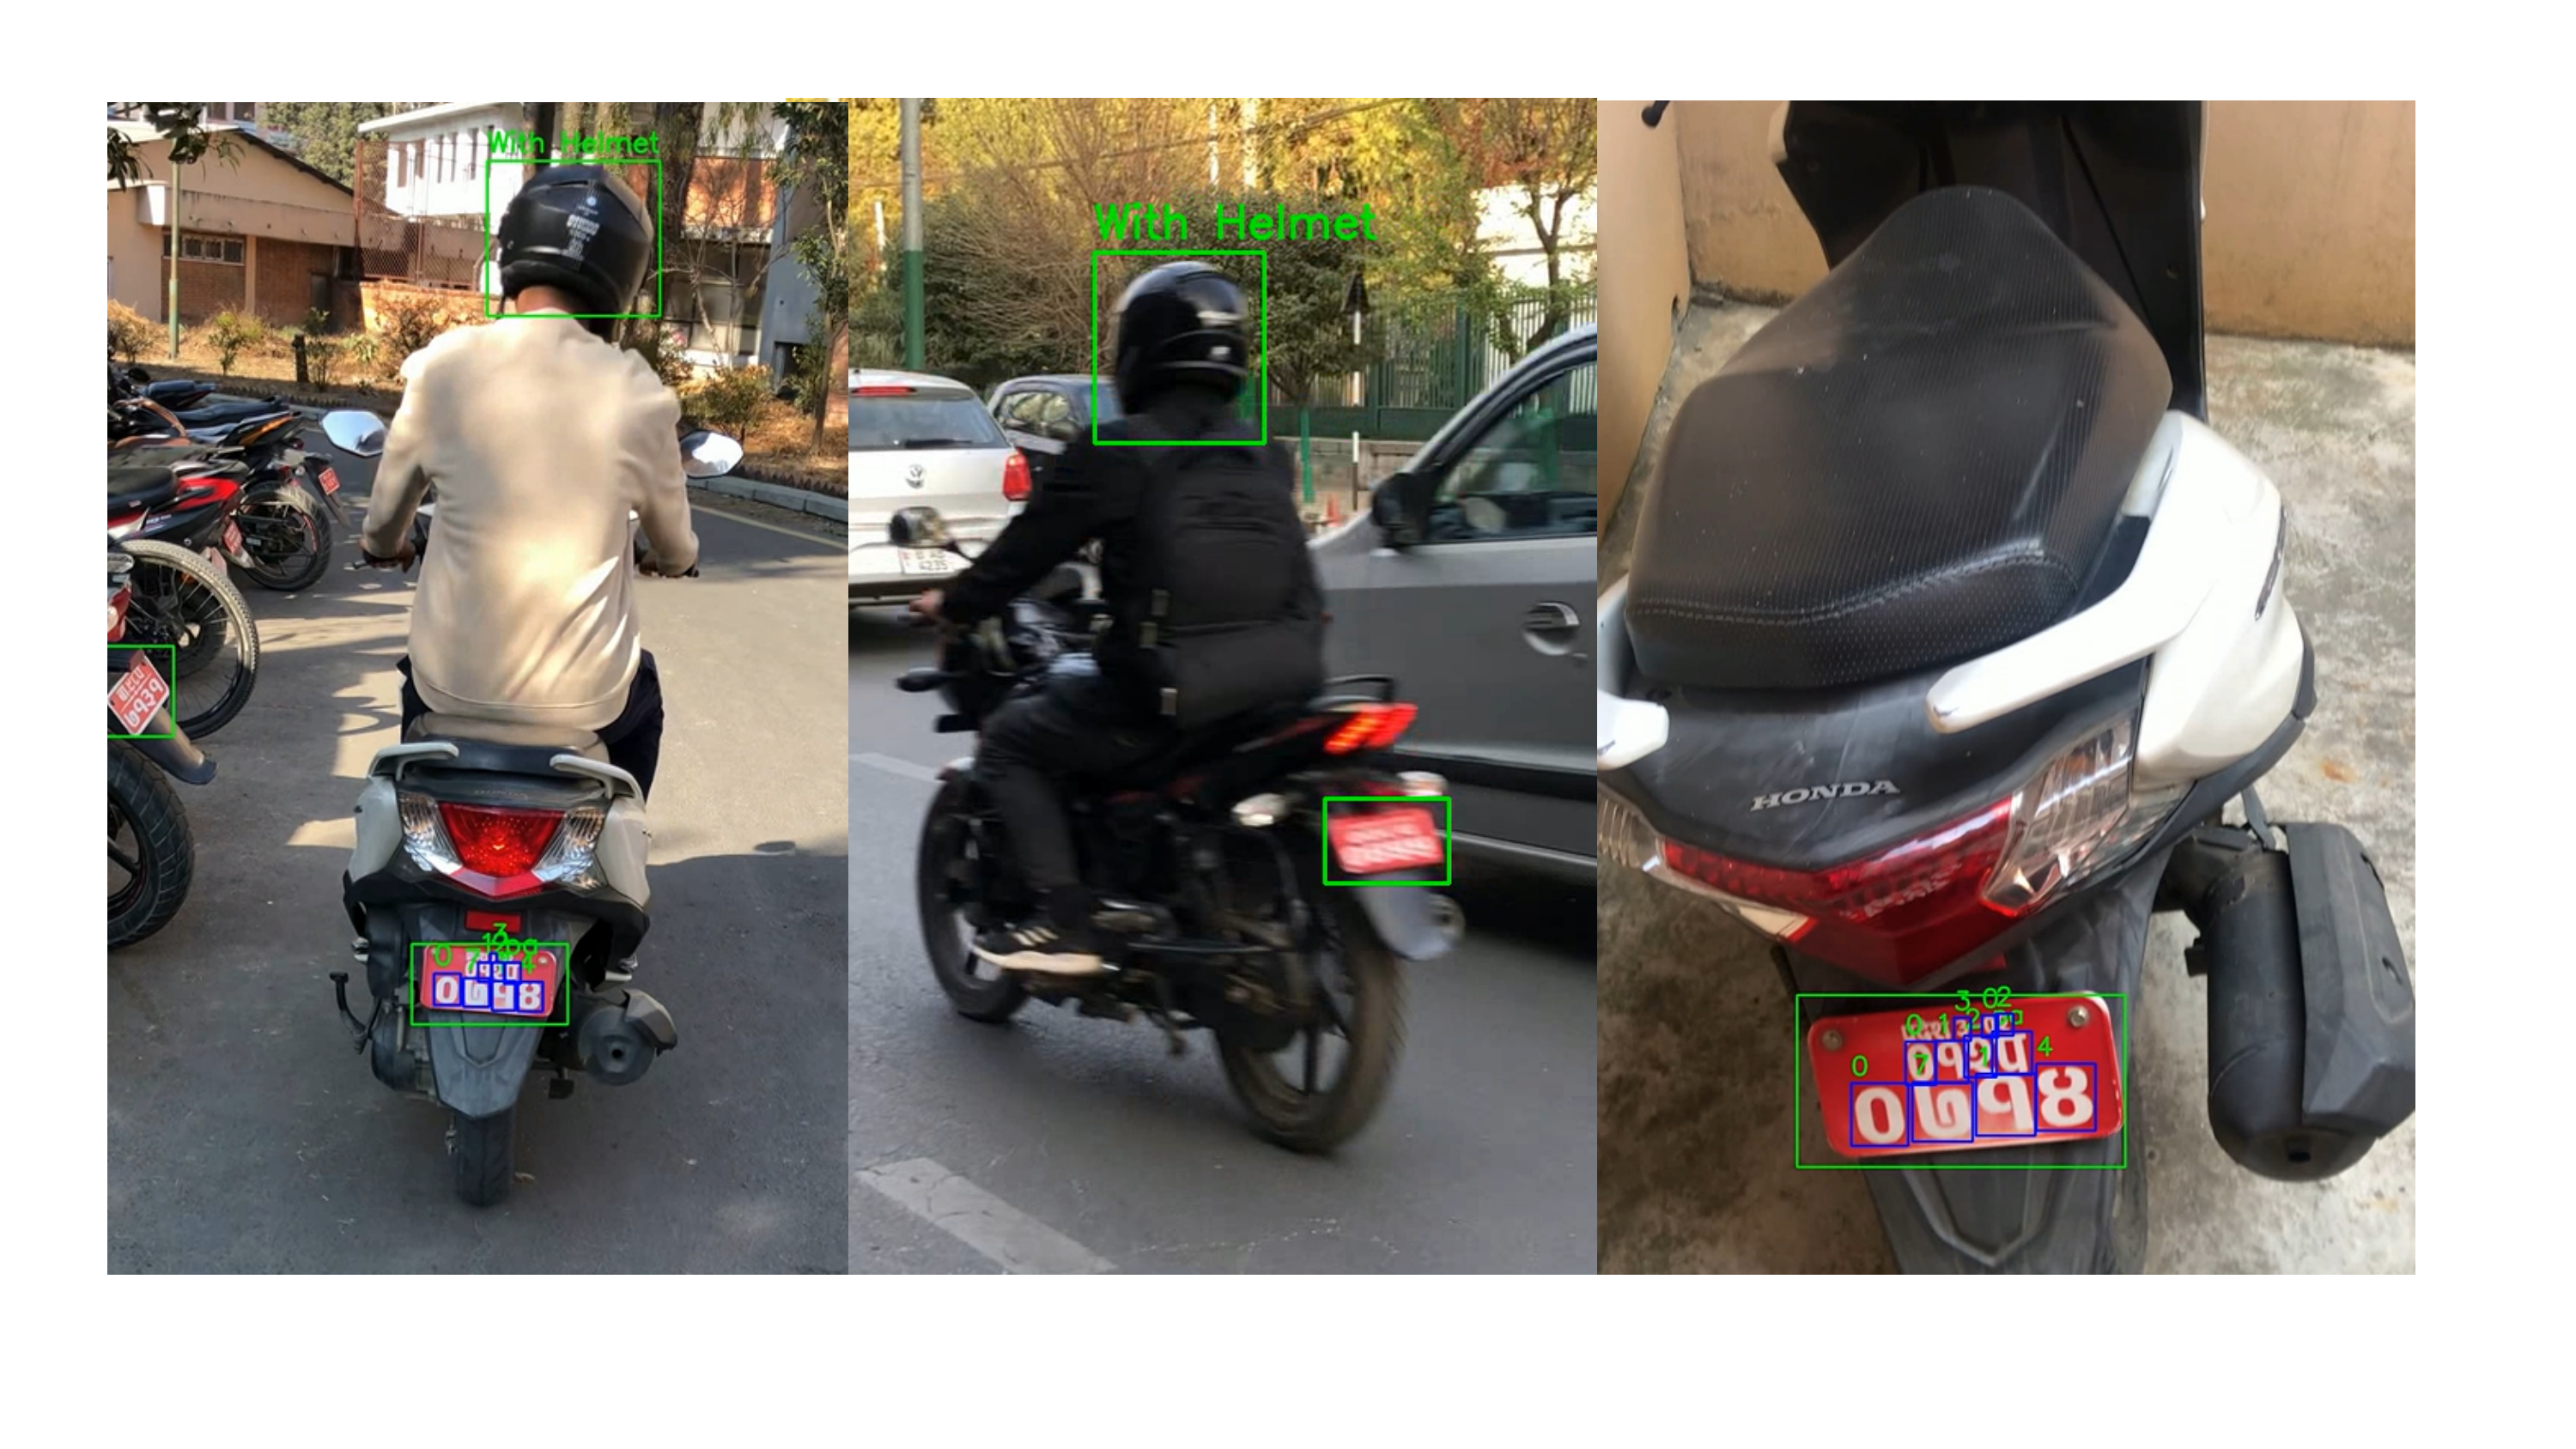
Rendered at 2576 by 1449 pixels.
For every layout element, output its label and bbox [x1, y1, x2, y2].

picture [106, 98, 2415, 1275]
